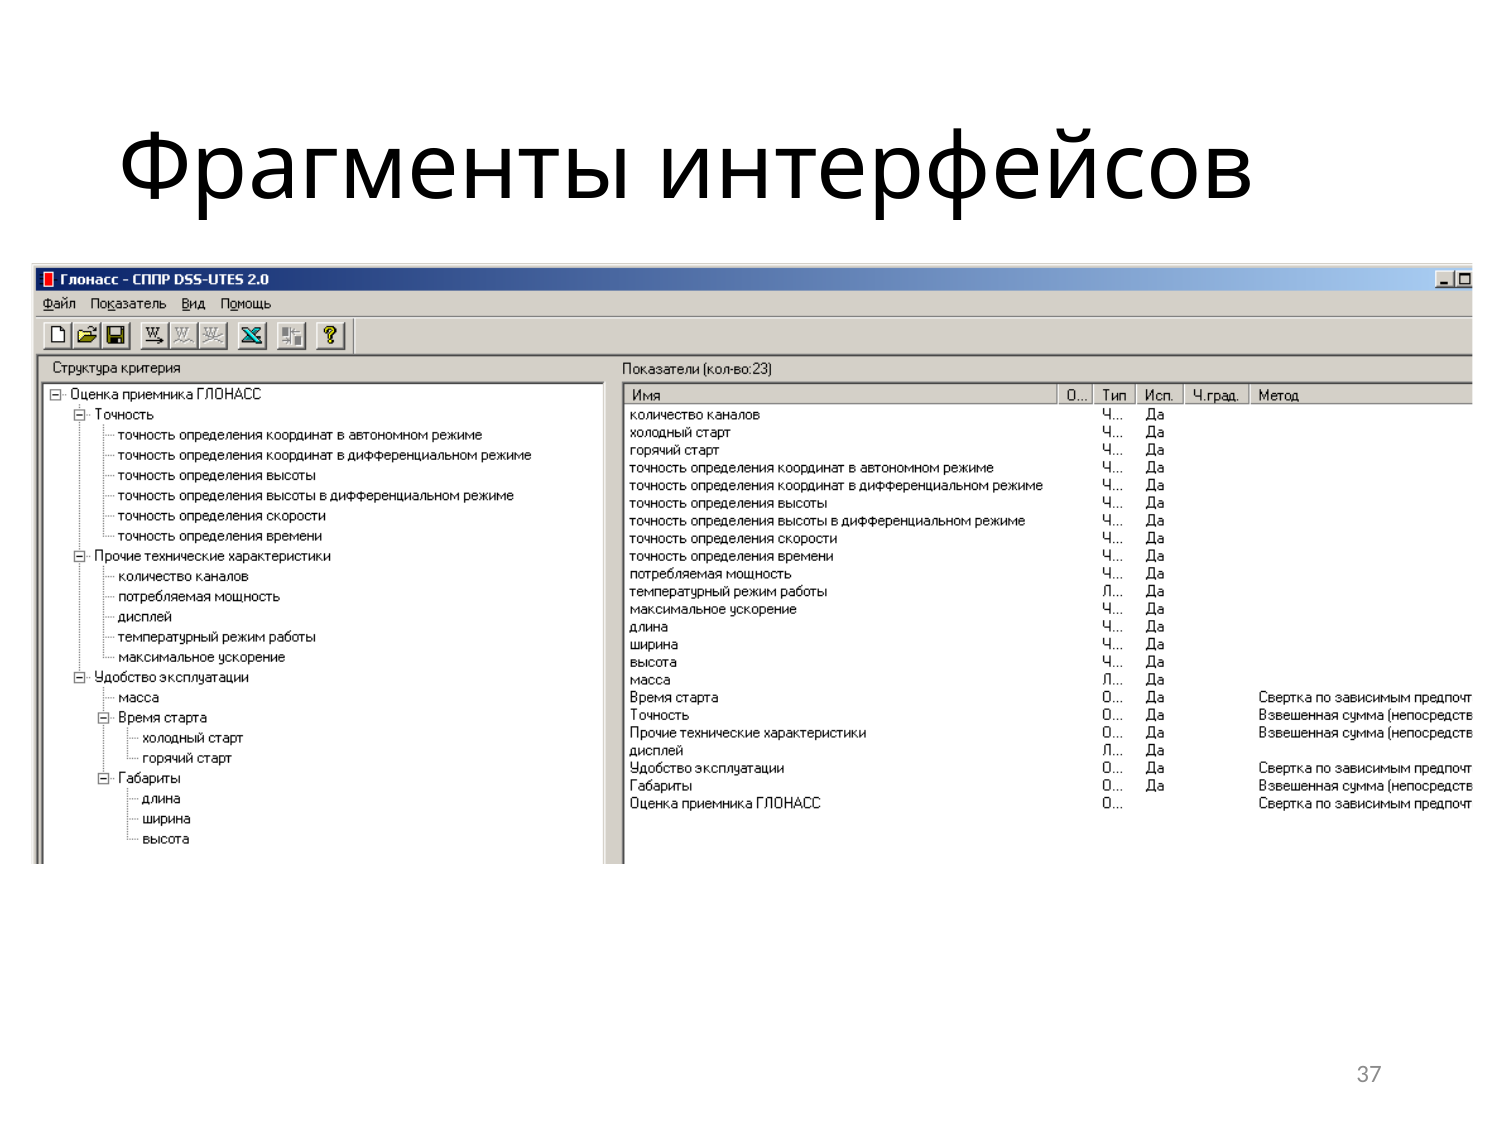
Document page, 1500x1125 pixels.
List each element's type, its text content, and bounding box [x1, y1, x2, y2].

slide_number 37 [1059, 1042, 1397, 1103]
title Фрагменты интерфейсов [103, 59, 1397, 263]
picture [31, 263, 1473, 864]
